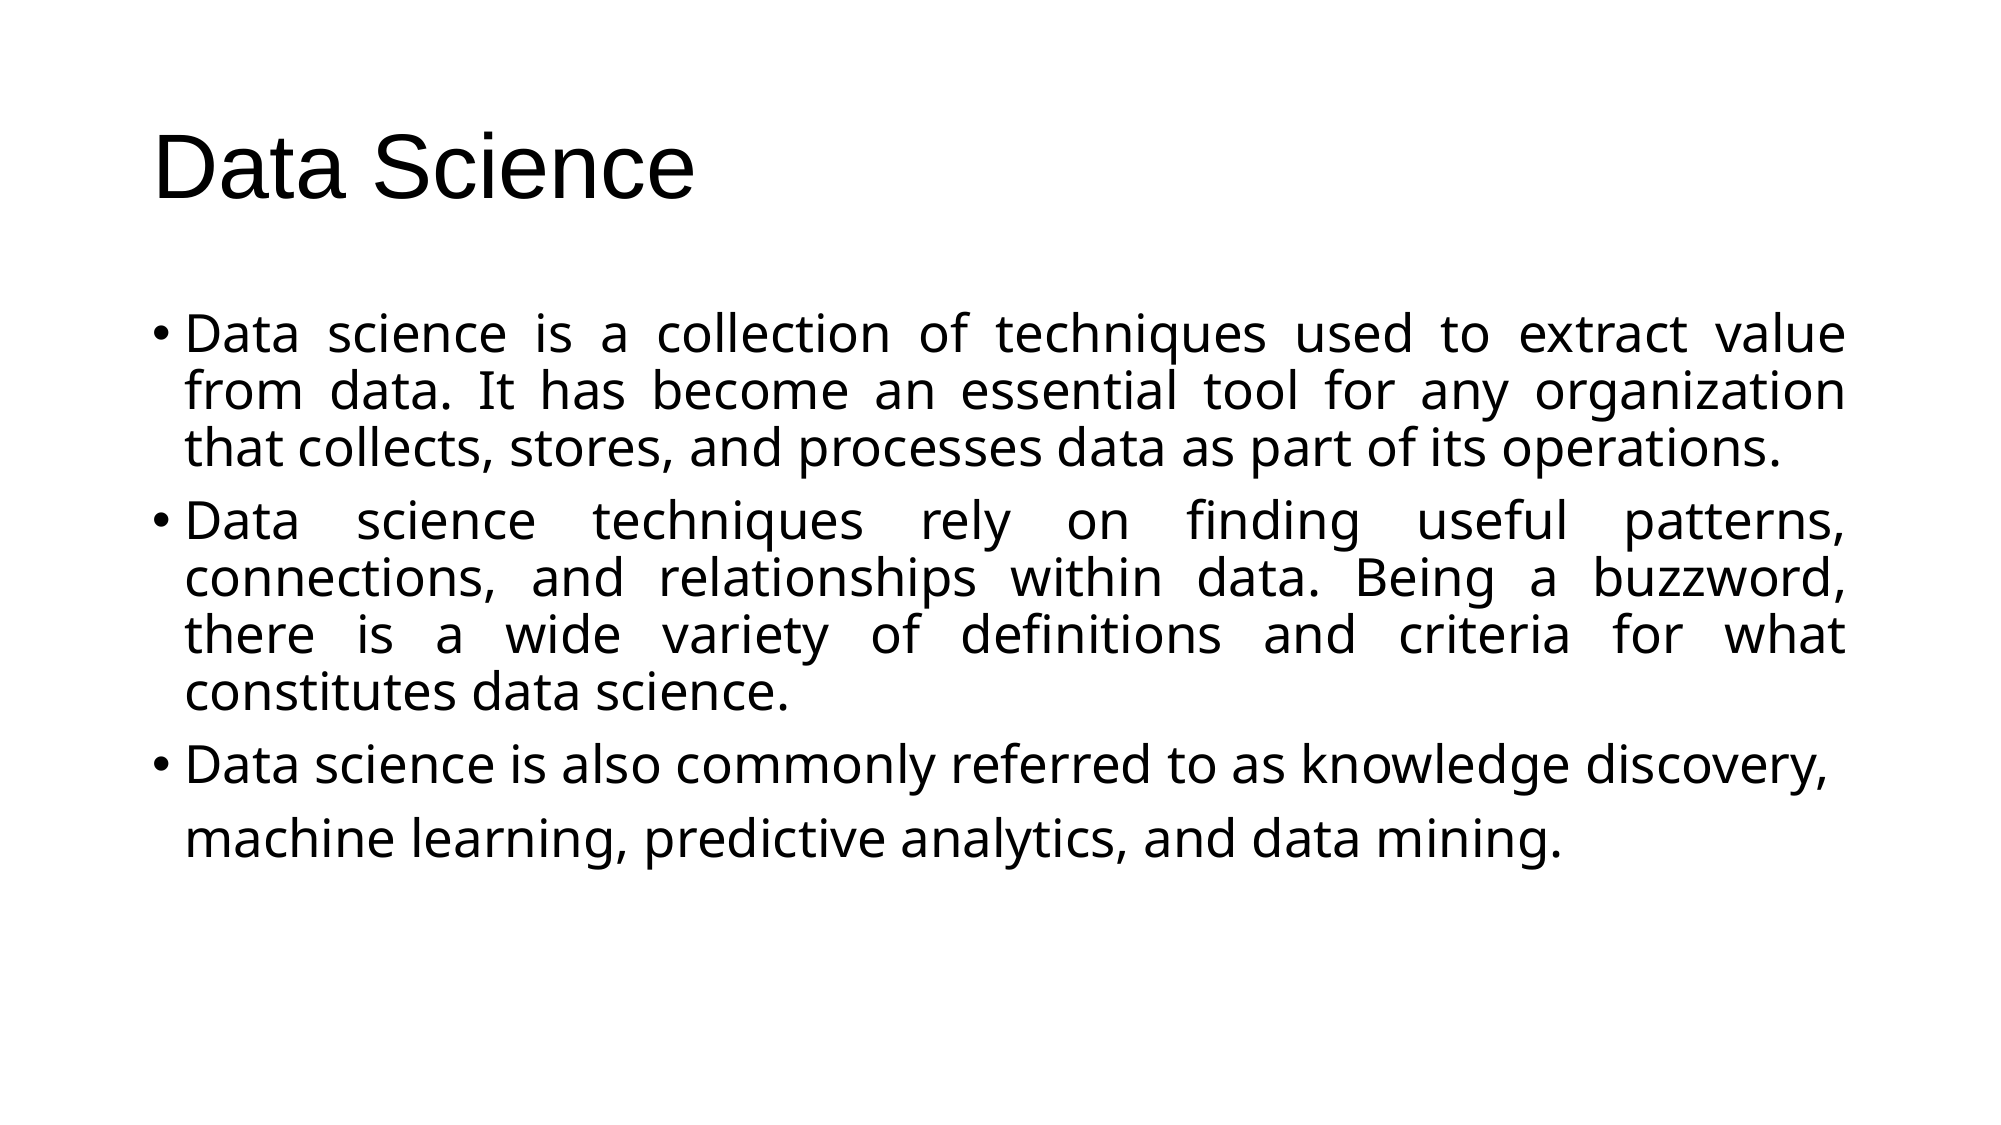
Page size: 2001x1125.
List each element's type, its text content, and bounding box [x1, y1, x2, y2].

title Data Science [137, 59, 1863, 278]
list Data science is a collection of techniques used to extract value from data. It has become an essential tool for any organization that collects, stores, and processes data as part of its operations. Data science techniques rely on finding useful patterns, connections, and relationships within data. Being a buzzword, there is a wide variety of definitions and criteria for what constitutes data science. Data science is also commonly referred to as knowledge discovery, machine learning, predictive analytics, and data mining. [137, 299, 1863, 1014]
